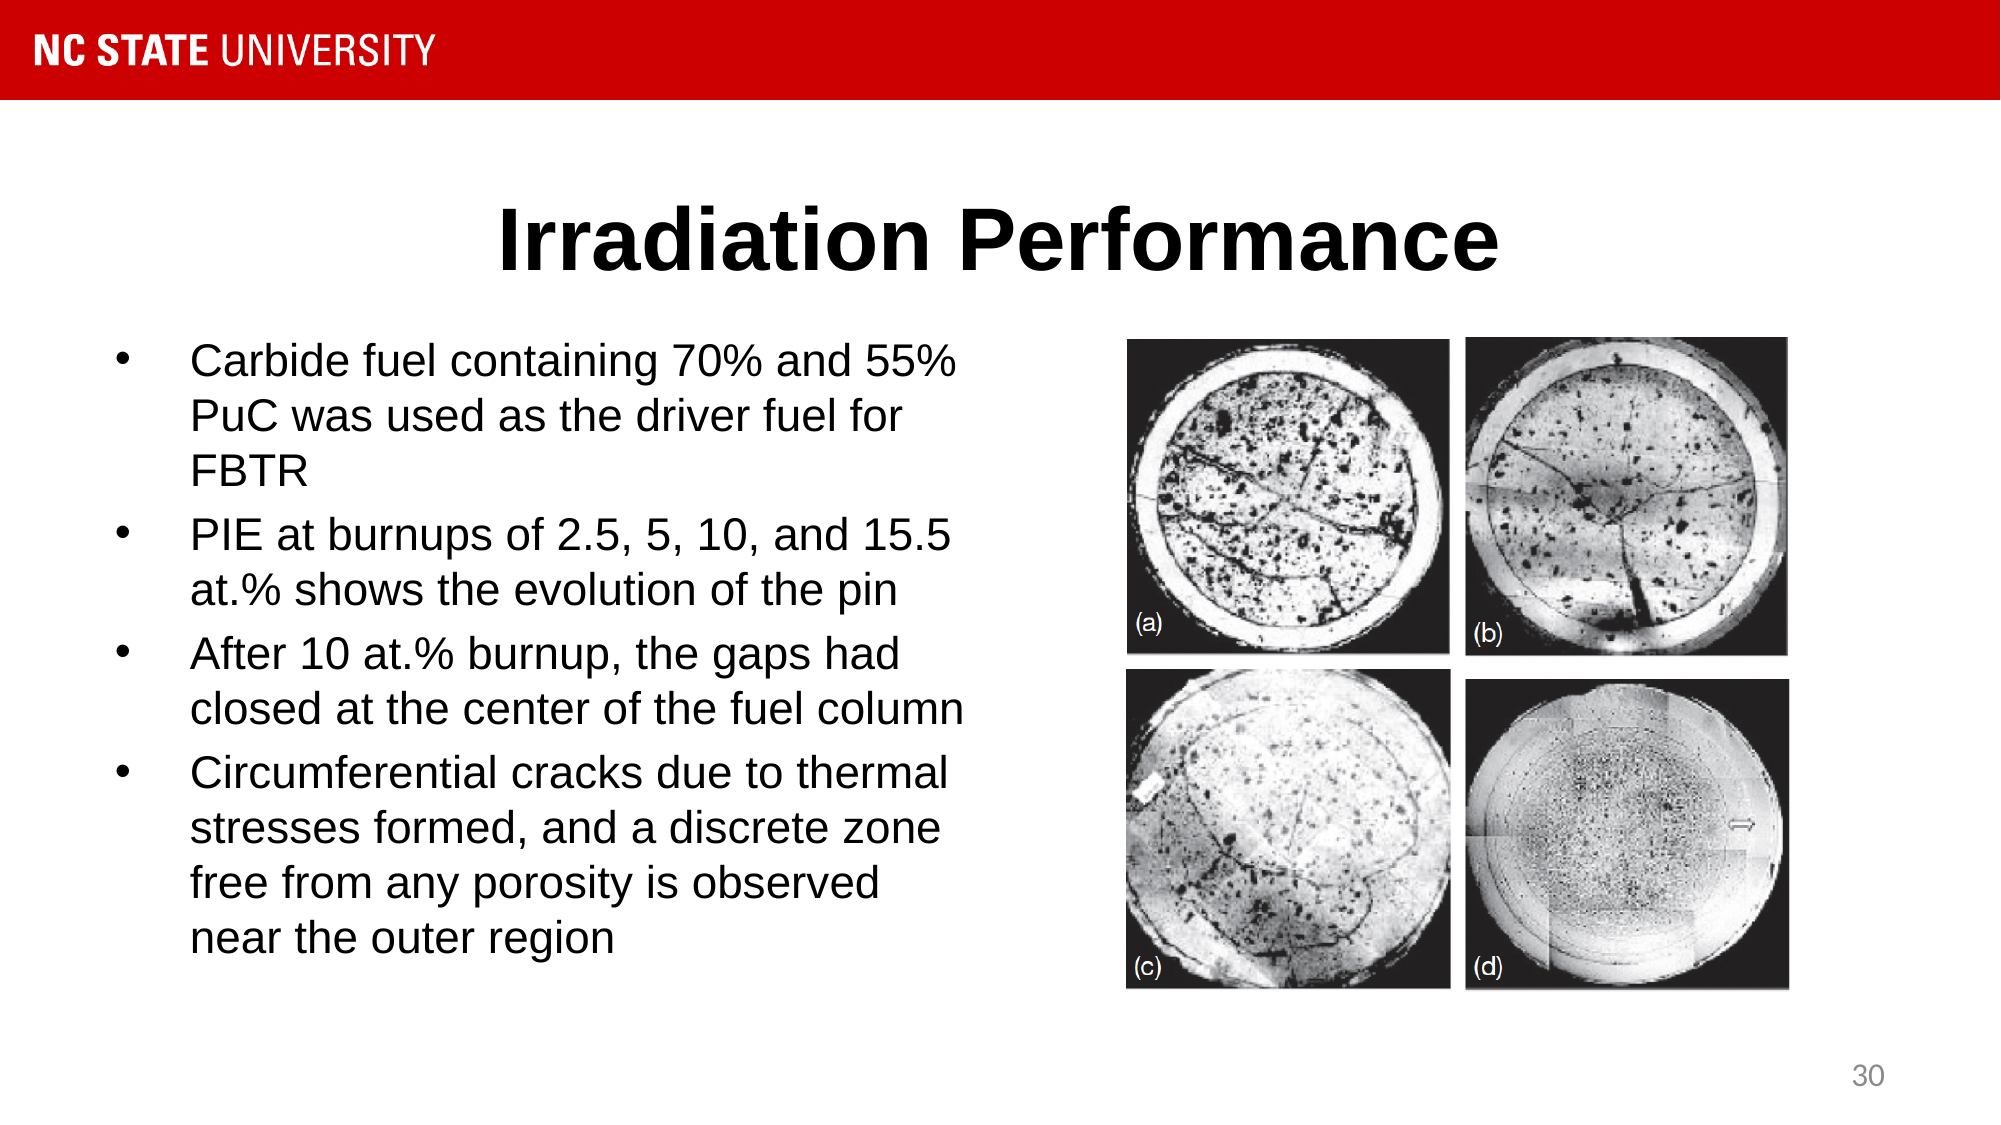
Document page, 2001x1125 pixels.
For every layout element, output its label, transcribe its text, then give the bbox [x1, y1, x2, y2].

slide_number 30 [1433, 1042, 1900, 1103]
title Irradiation Performance [99, 147, 1900, 323]
picture [0, 0, 2001, 100]
list Carbide fuel containing 70% and 55% PuC was used as the driver fuel for FBTR PIE at burnups of 2.5, 5, 10, and 15.5 at.% shows the evolution of the pin After 10 at.% burnup, the gaps had closed at the center of the fuel column Circumferential cracks due to thermal stresses formed, and a discrete zone free from any porosity is observed near the outer region [99, 322, 984, 1005]
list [1112, 322, 1804, 1006]
